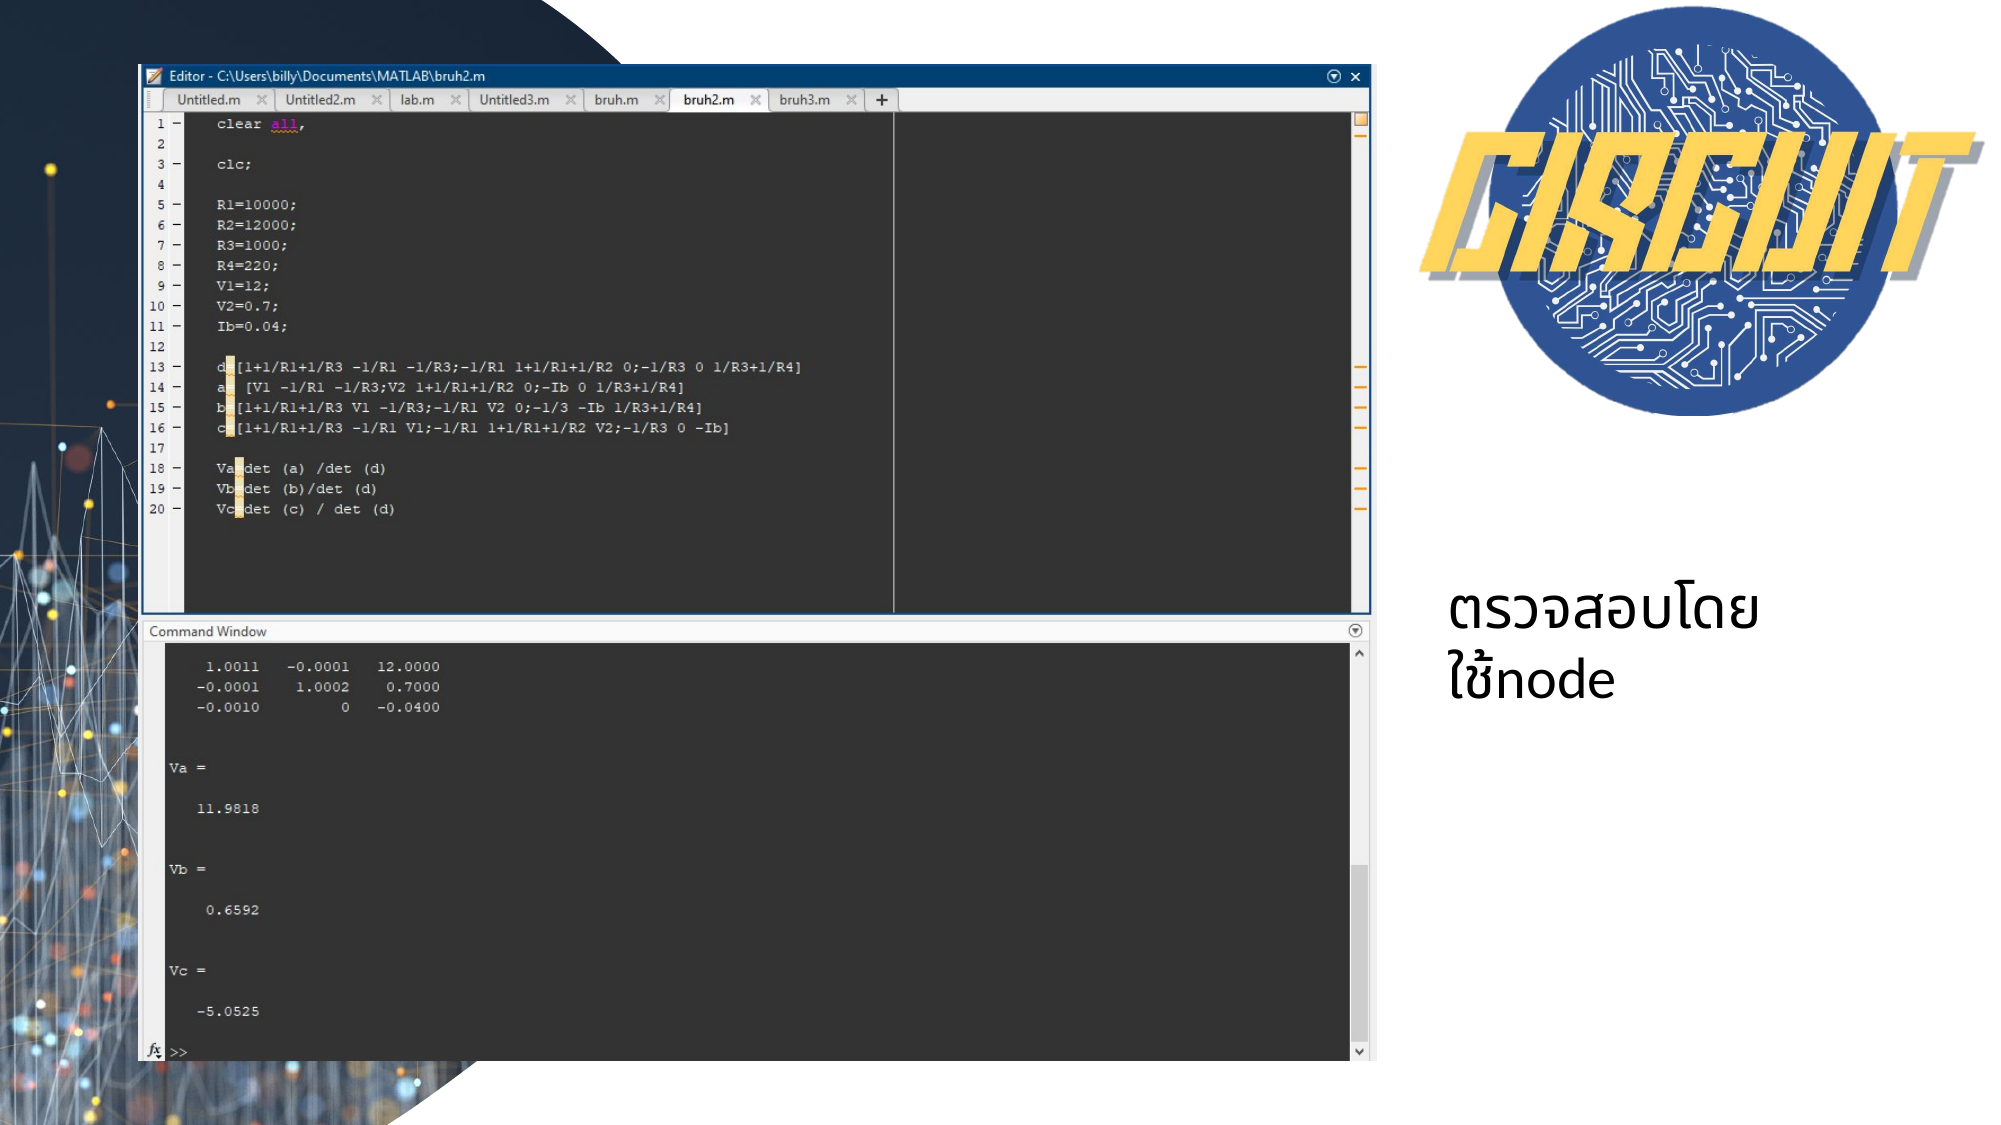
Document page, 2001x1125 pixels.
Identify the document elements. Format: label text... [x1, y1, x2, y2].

picture [0, 0, 2000, 1125]
text_box ตรวจสอบโดยใช้node [1432, 562, 1893, 718]
